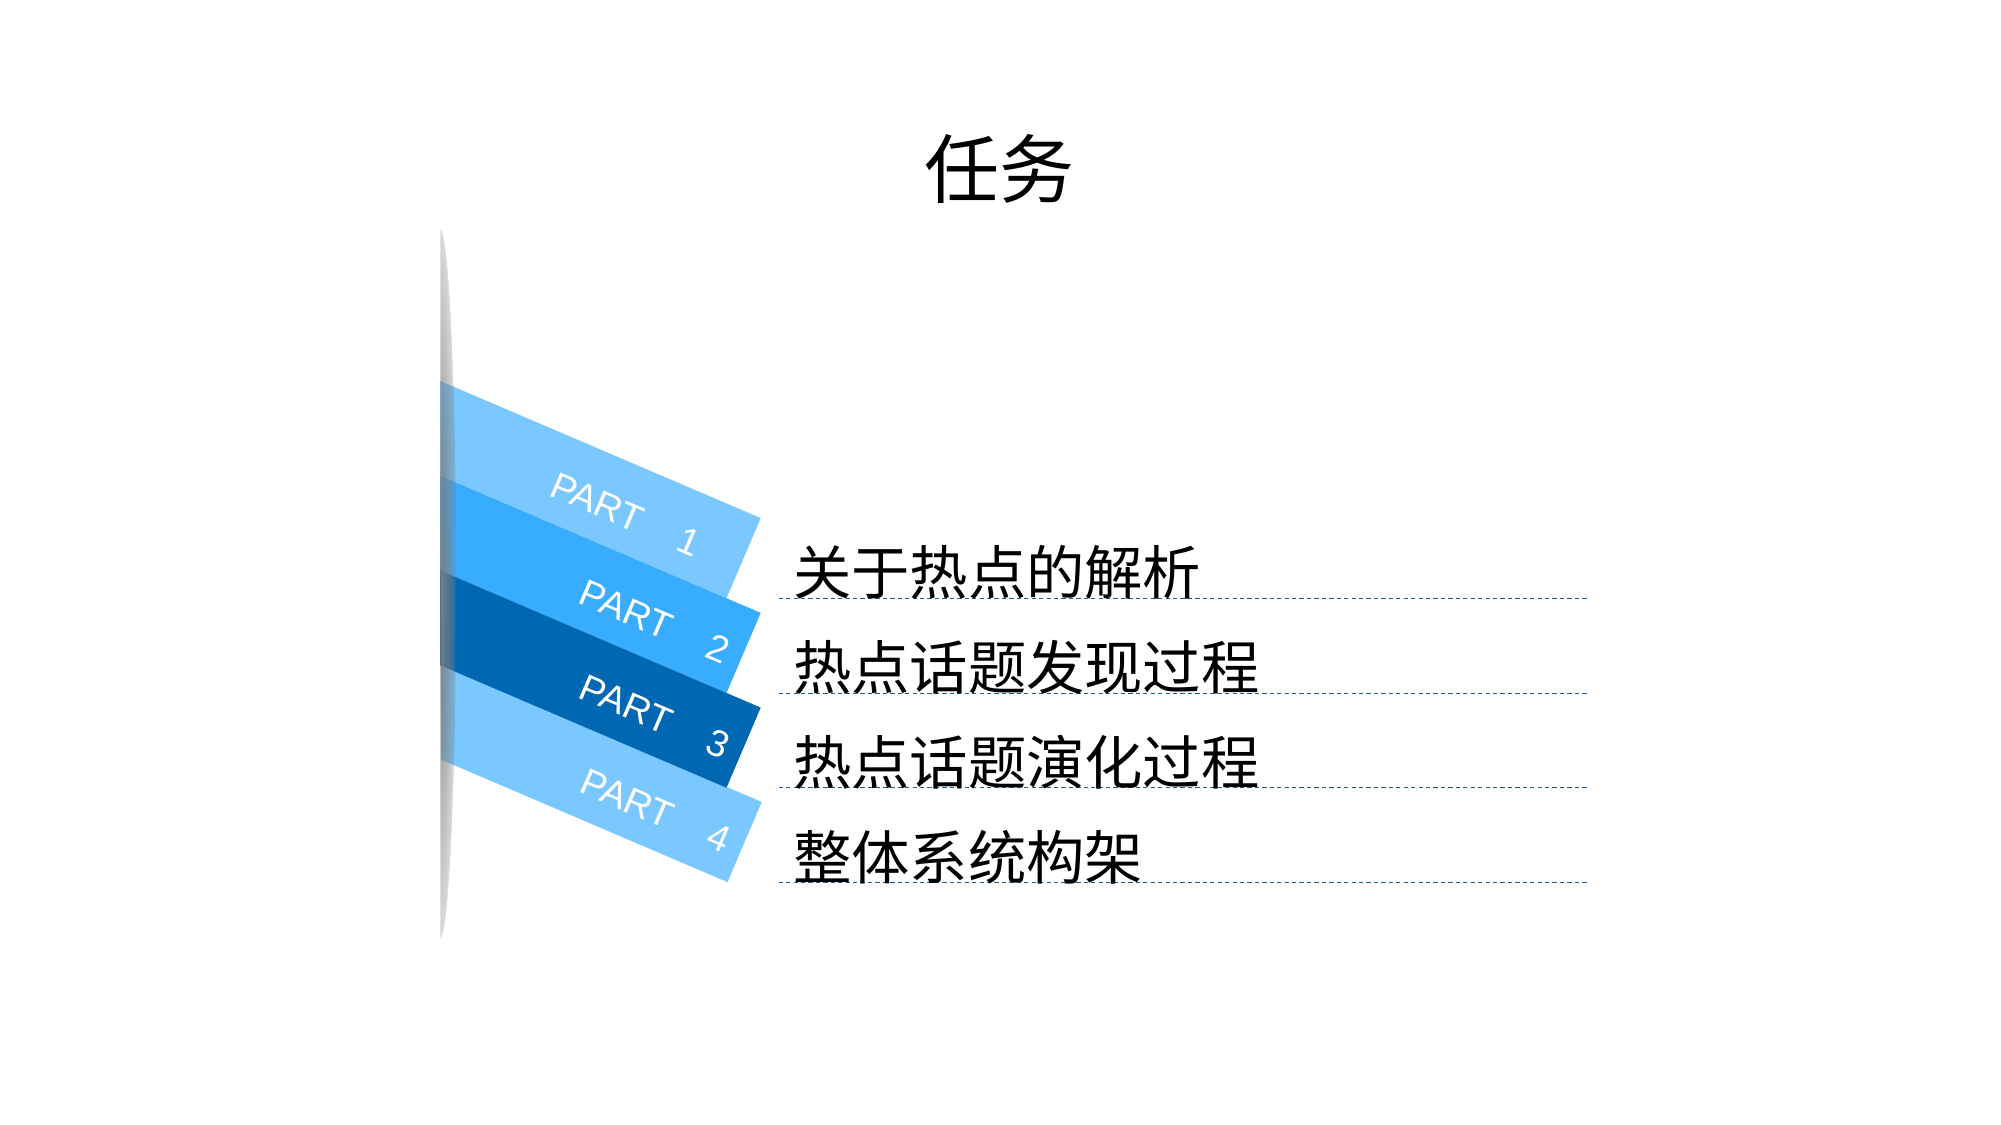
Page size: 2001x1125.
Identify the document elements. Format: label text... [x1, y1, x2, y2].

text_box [778, 524, 1592, 883]
text_box PART 1 [456, 387, 761, 598]
text_box PART 2 [456, 482, 761, 692]
picture [440, 229, 456, 938]
text_box PART 3 [456, 577, 761, 788]
text_box 任务 [362, 95, 1638, 221]
text_box PART 4 [456, 673, 762, 883]
